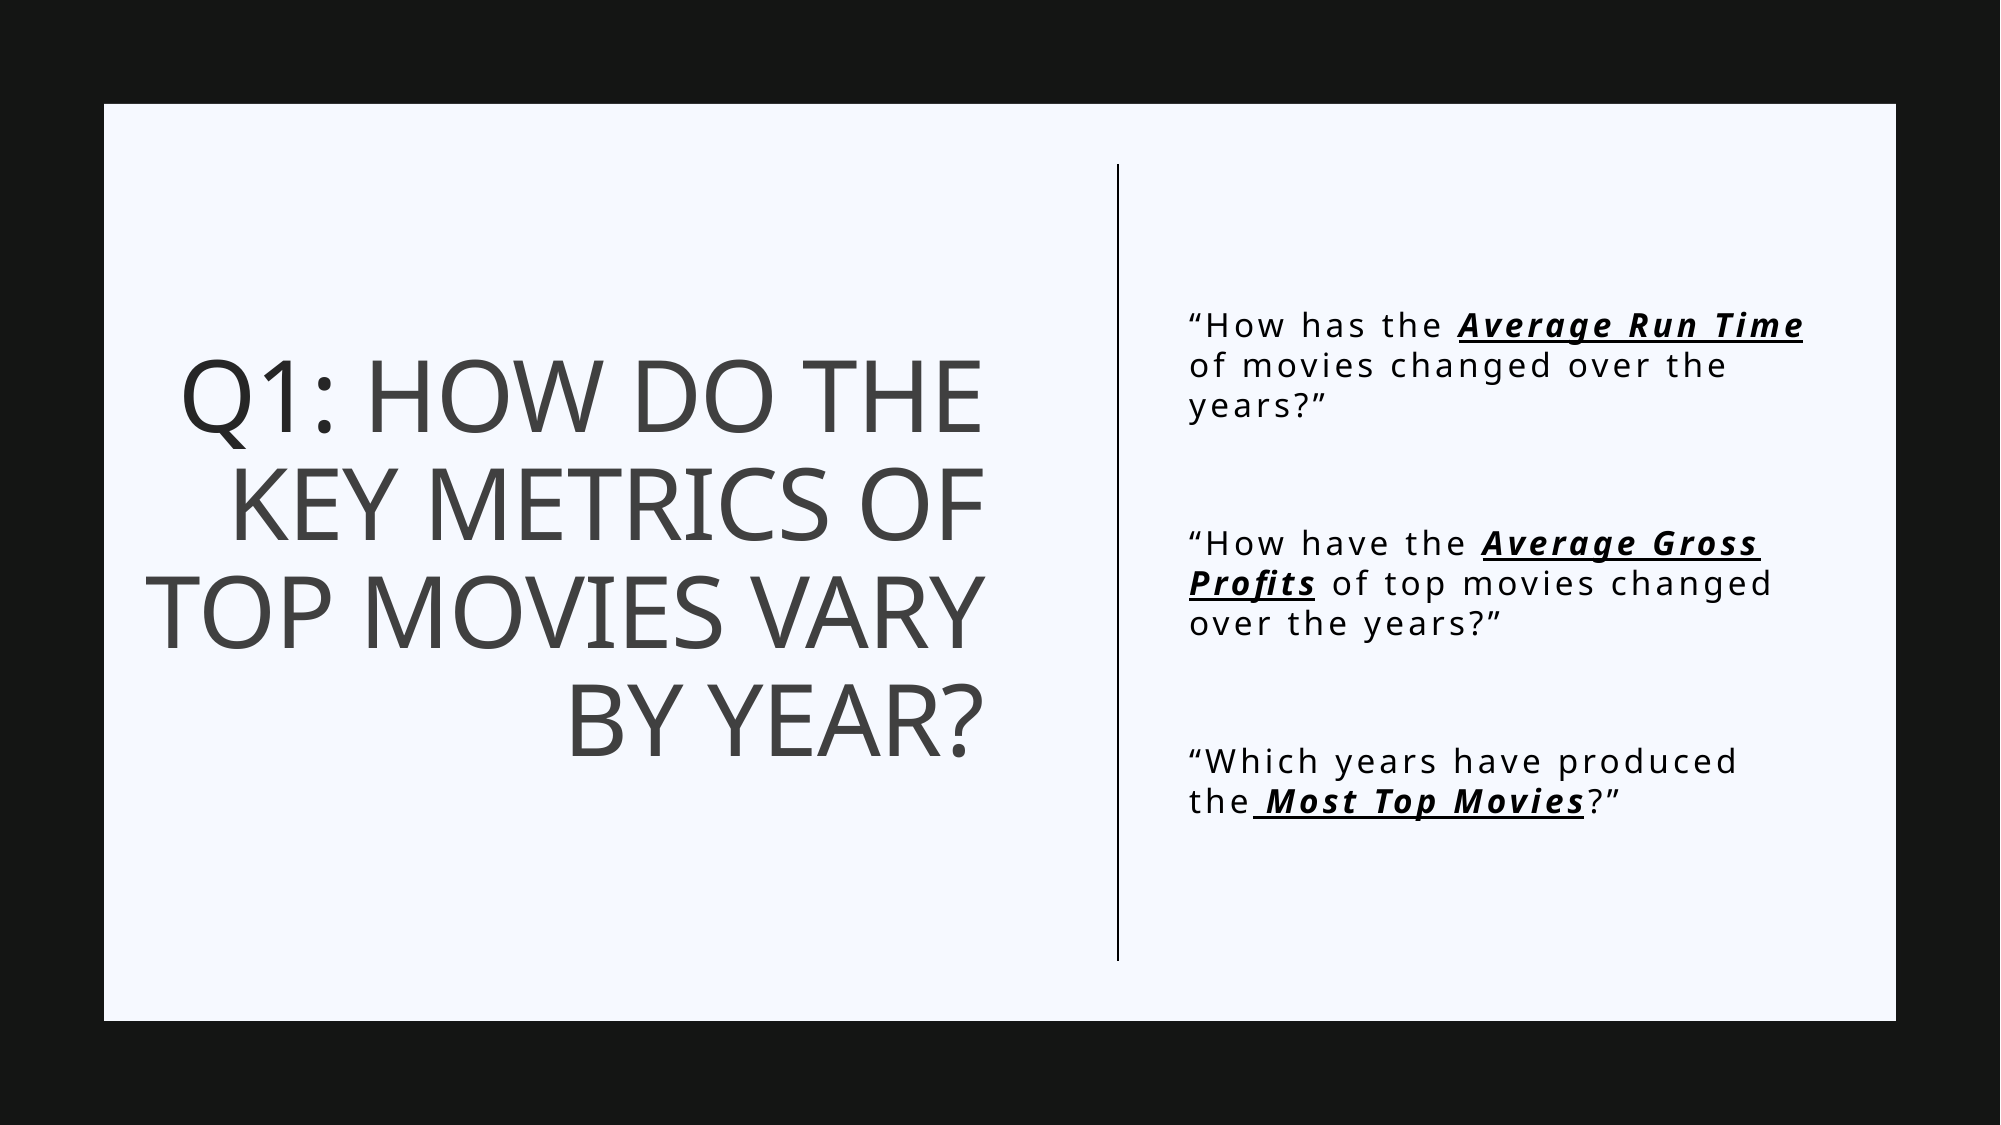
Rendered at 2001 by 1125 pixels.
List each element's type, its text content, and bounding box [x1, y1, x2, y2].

list “How has the Average Run Time of movies changed over the years?” “How have the Average Gross Profits of top movies changed over the years?” “Which years have produced the Most Top Movies?” [1189, 136, 1848, 989]
title Q1: How do the key metrics of Top Movies vary by year? [104, 514, 1000, 611]
